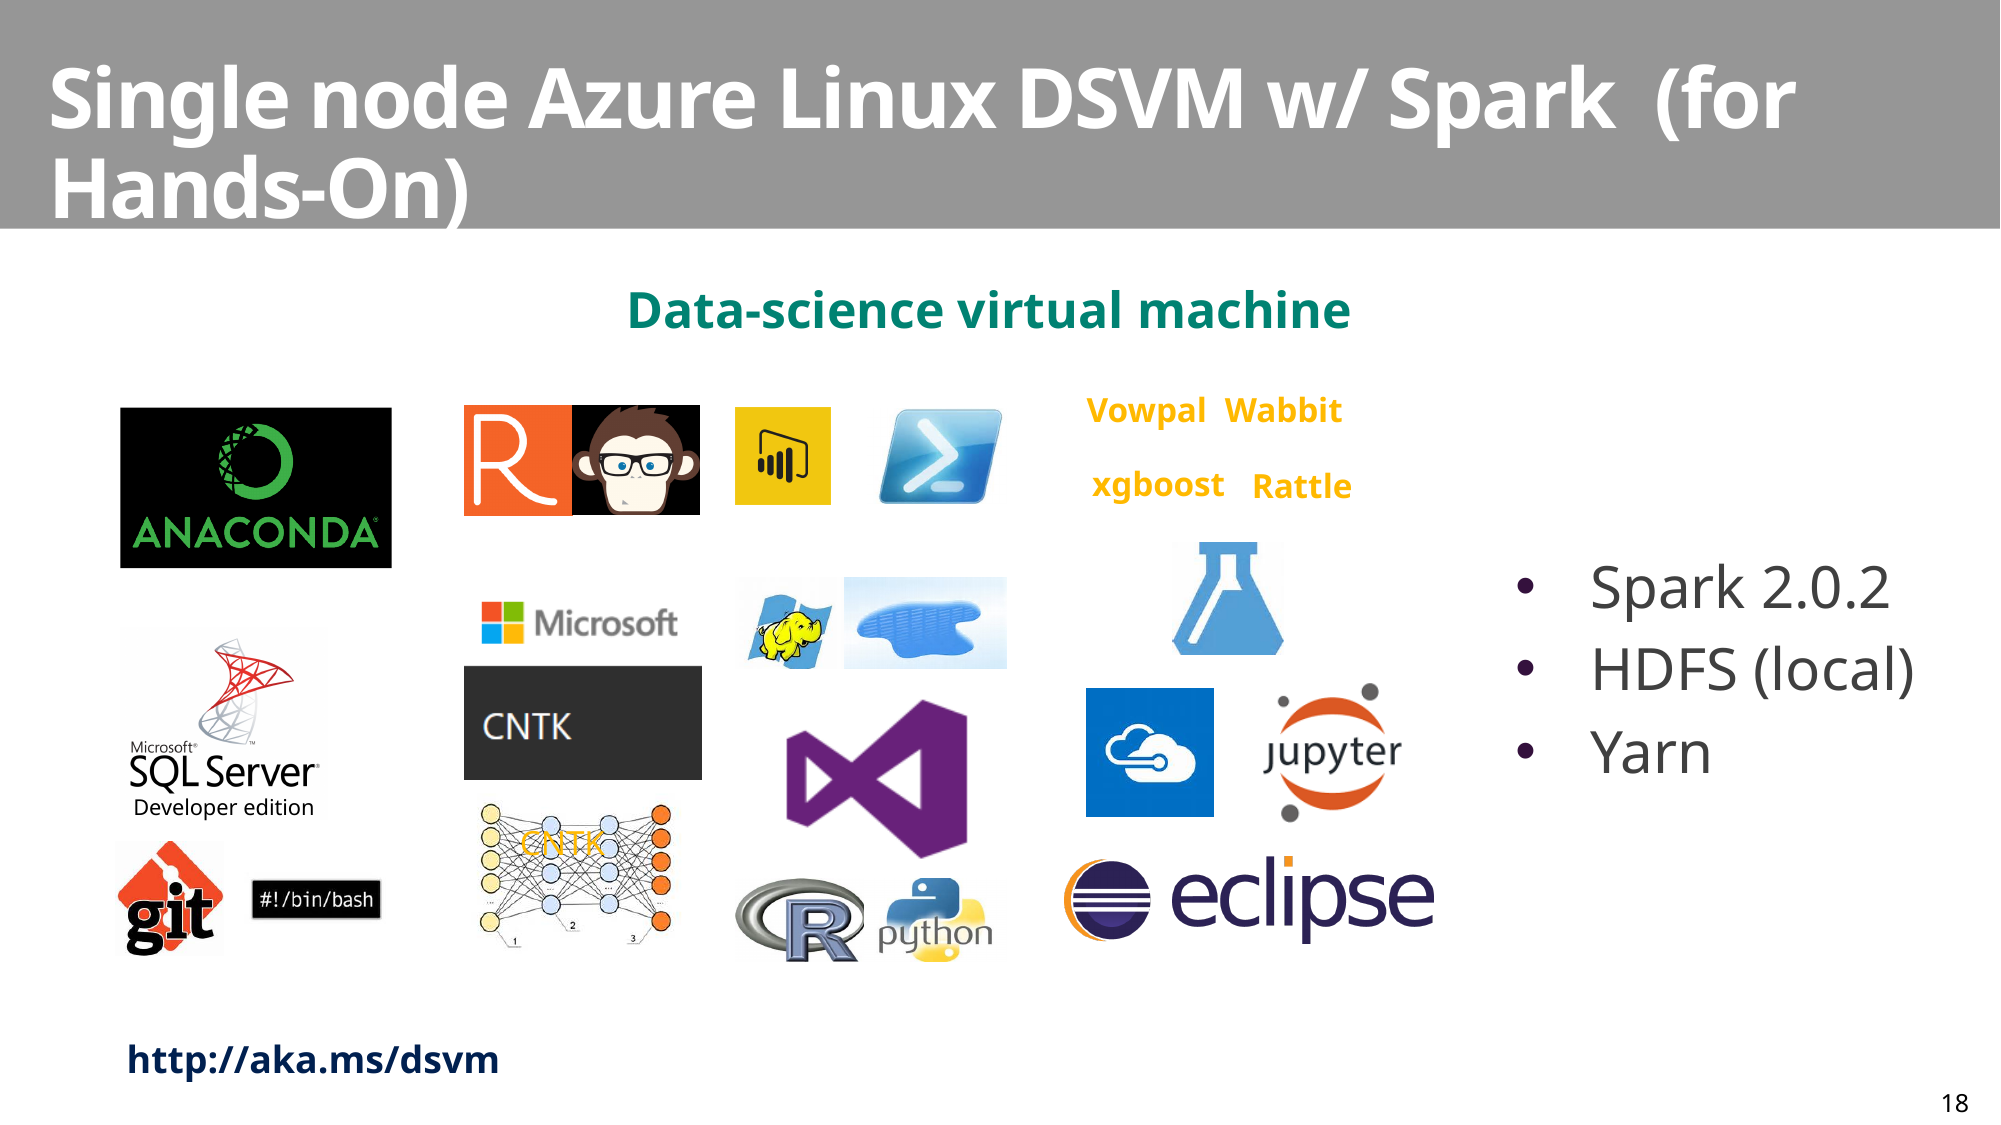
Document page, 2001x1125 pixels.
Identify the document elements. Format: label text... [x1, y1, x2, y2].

text_box Single node Azure Linux DSVM w/ Spark (for Hands-On) [24, 42, 1957, 190]
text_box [114, 375, 1435, 962]
text_box Spark 2.0.2 HDFS (local) Yarn [1499, 542, 1966, 793]
text_box 18 [1925, 1079, 2000, 1125]
text_box http://aka.ms/dsvm [96, 1017, 519, 1094]
text_box Data-science virtual machine [611, 270, 1368, 346]
text_box [0, 0, 2000, 229]
